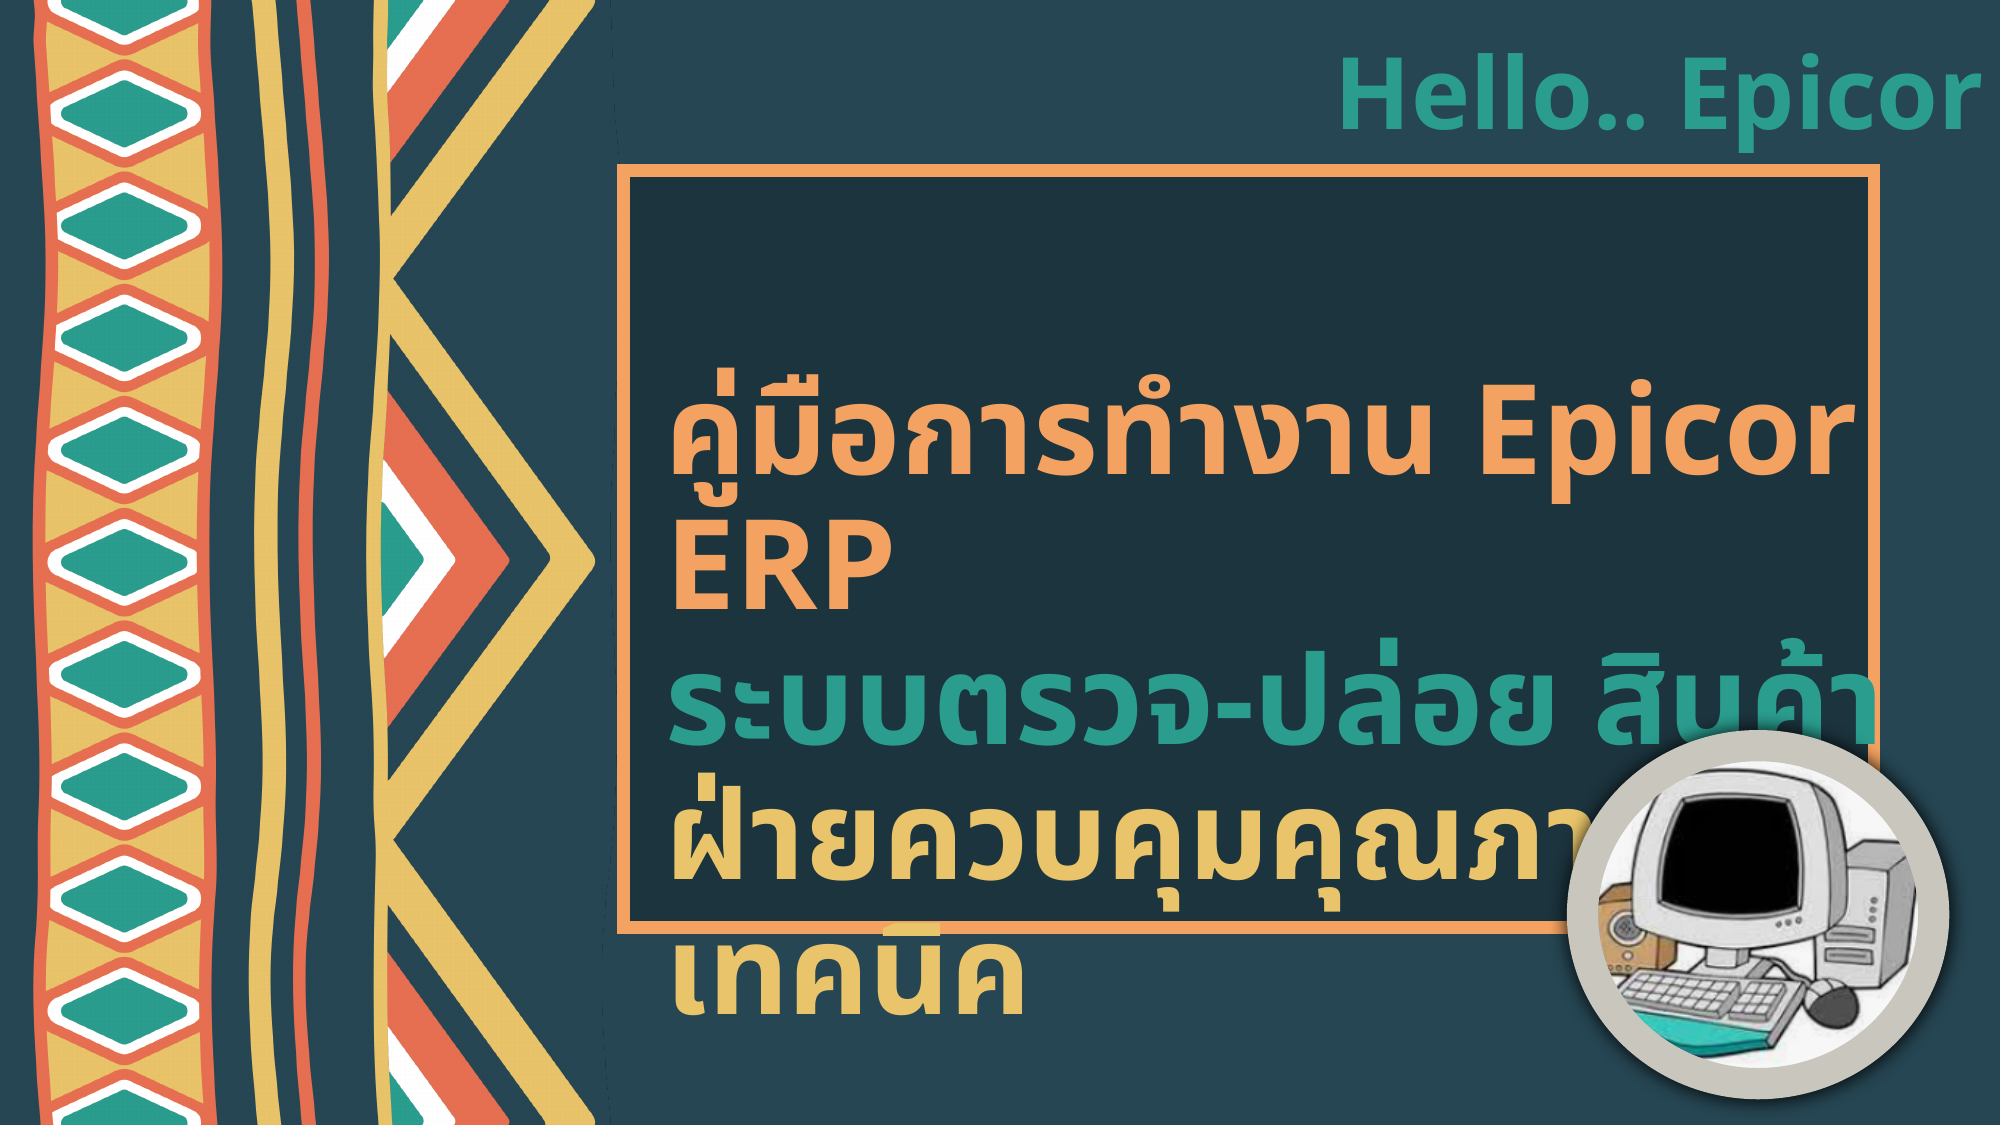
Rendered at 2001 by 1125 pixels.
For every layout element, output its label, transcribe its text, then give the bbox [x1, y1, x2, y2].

picture [1582, 745, 1934, 1084]
text_box คู่มือการทำงาน Epicor ERP ระบบตรวจ-ปล่อย สินค้า ฝ่ายควบคุมคุณภาพ เทคนิค [650, 358, 2000, 843]
picture [0, 0, 624, 1125]
text_box [623, 169, 1875, 929]
title Hello.. Epicor [937, 0, 2000, 196]
